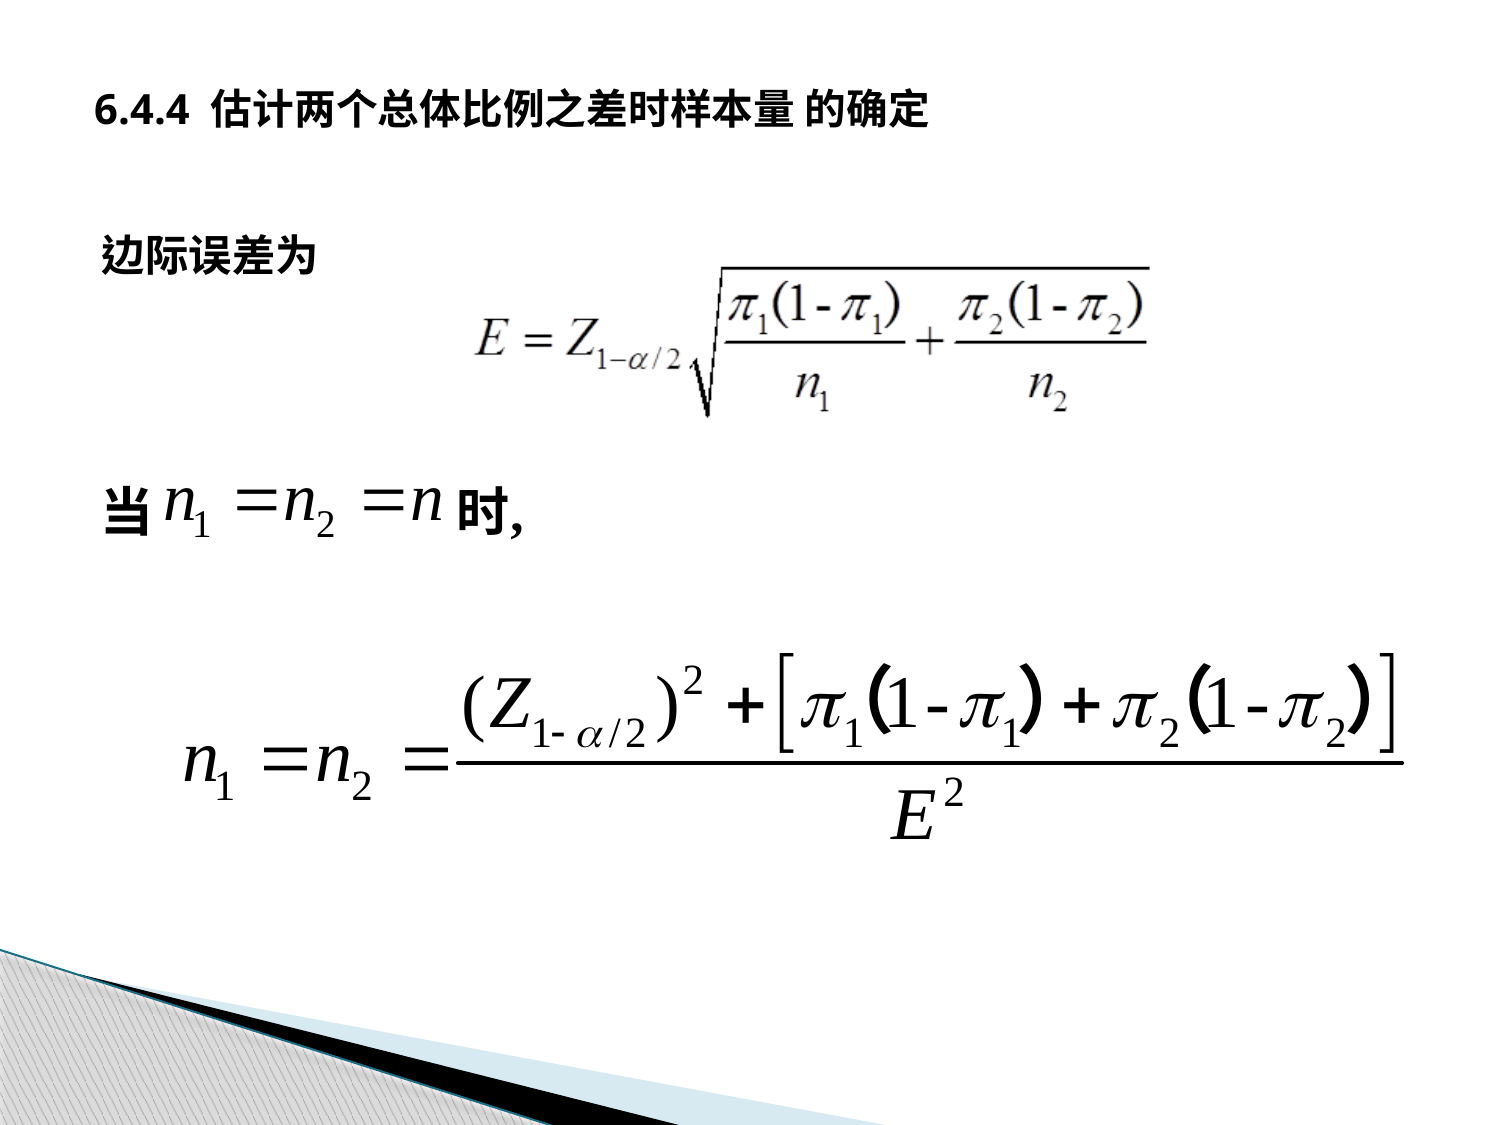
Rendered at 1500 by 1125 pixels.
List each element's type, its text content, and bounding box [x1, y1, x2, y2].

picture [99, 443, 1500, 563]
picture [101, 207, 1385, 429]
picture [170, 644, 1421, 858]
text_box 6.4.4 估计两个总体比例之差时样本量 的确定 [79, 75, 969, 141]
